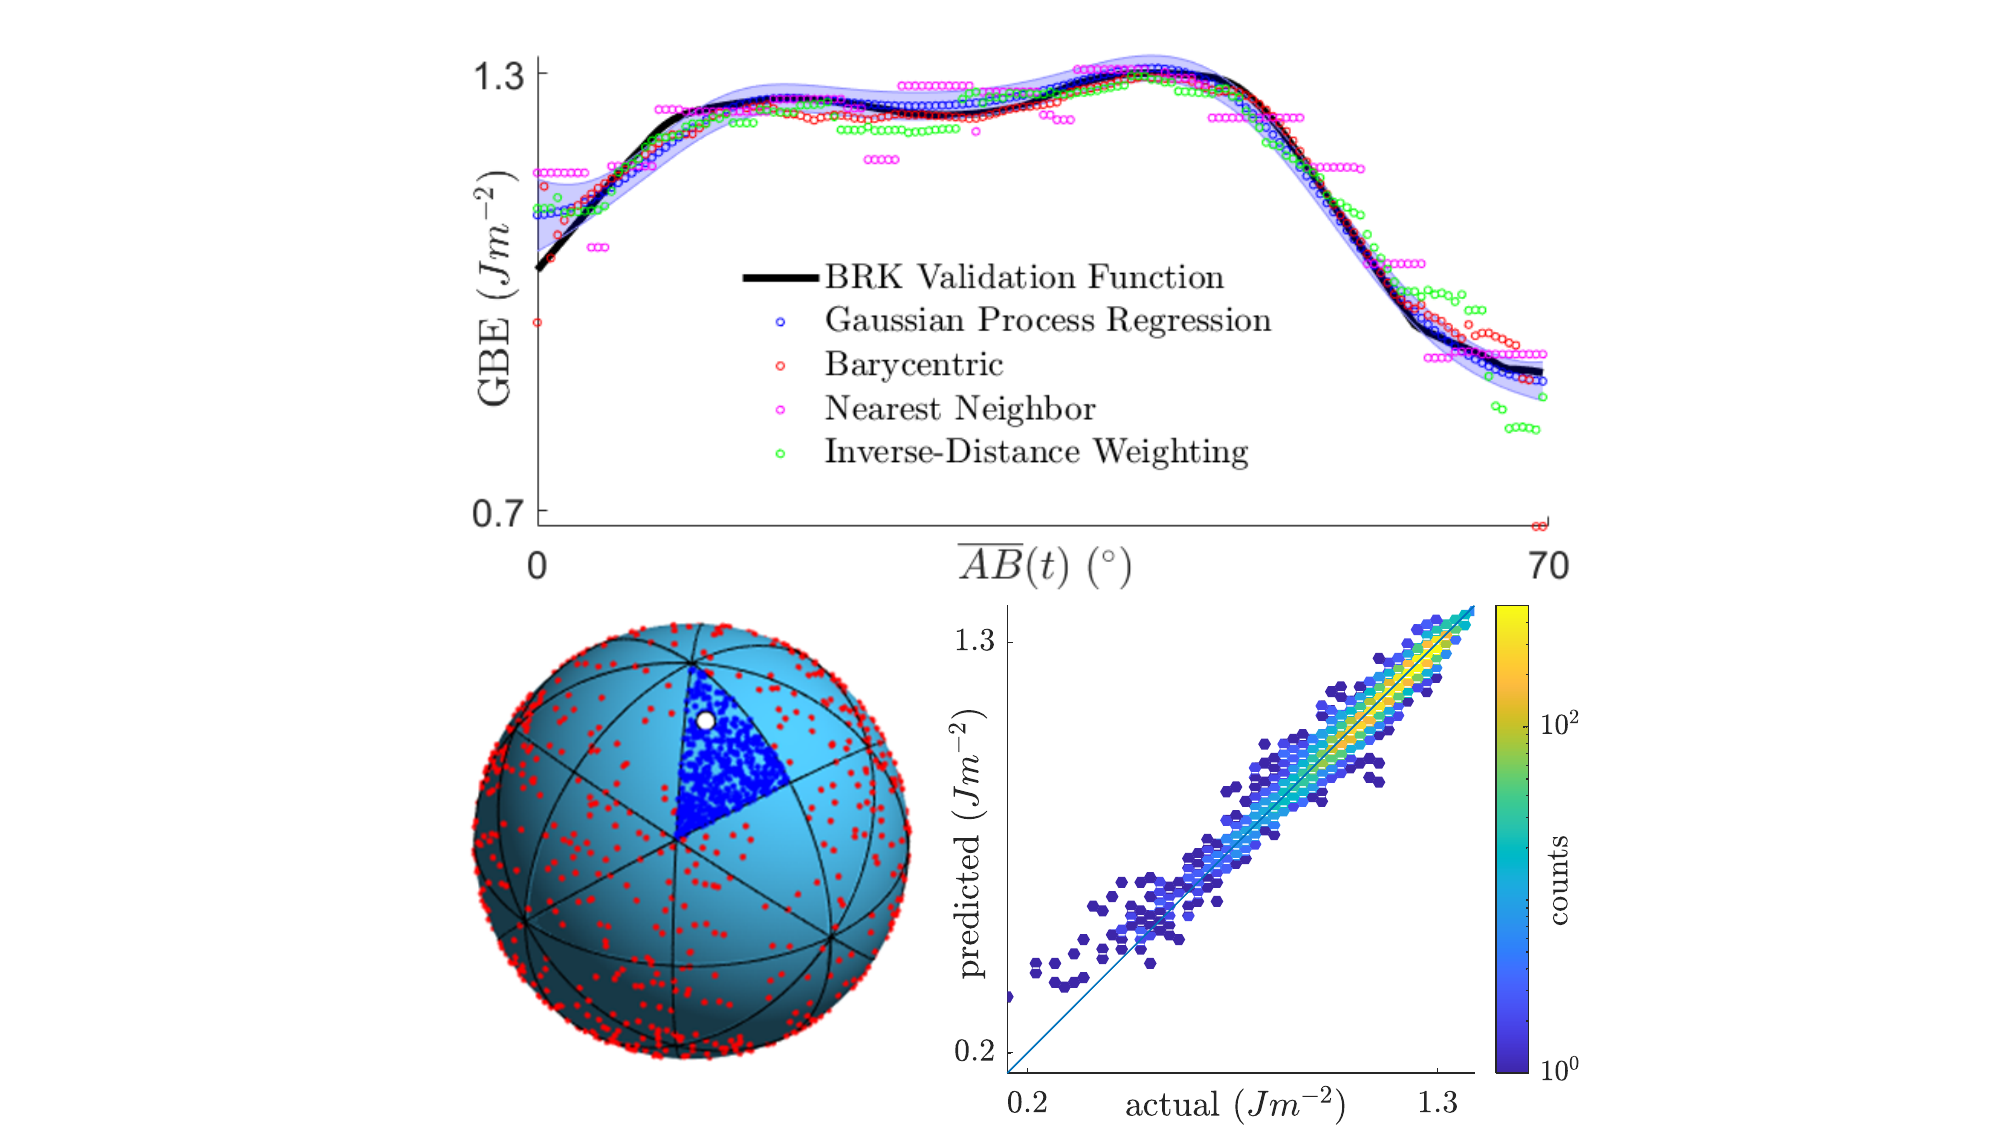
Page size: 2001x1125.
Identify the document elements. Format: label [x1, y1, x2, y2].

picture [460, 613, 930, 1077]
picture [948, 604, 1581, 1125]
picture [460, 13, 1581, 591]
